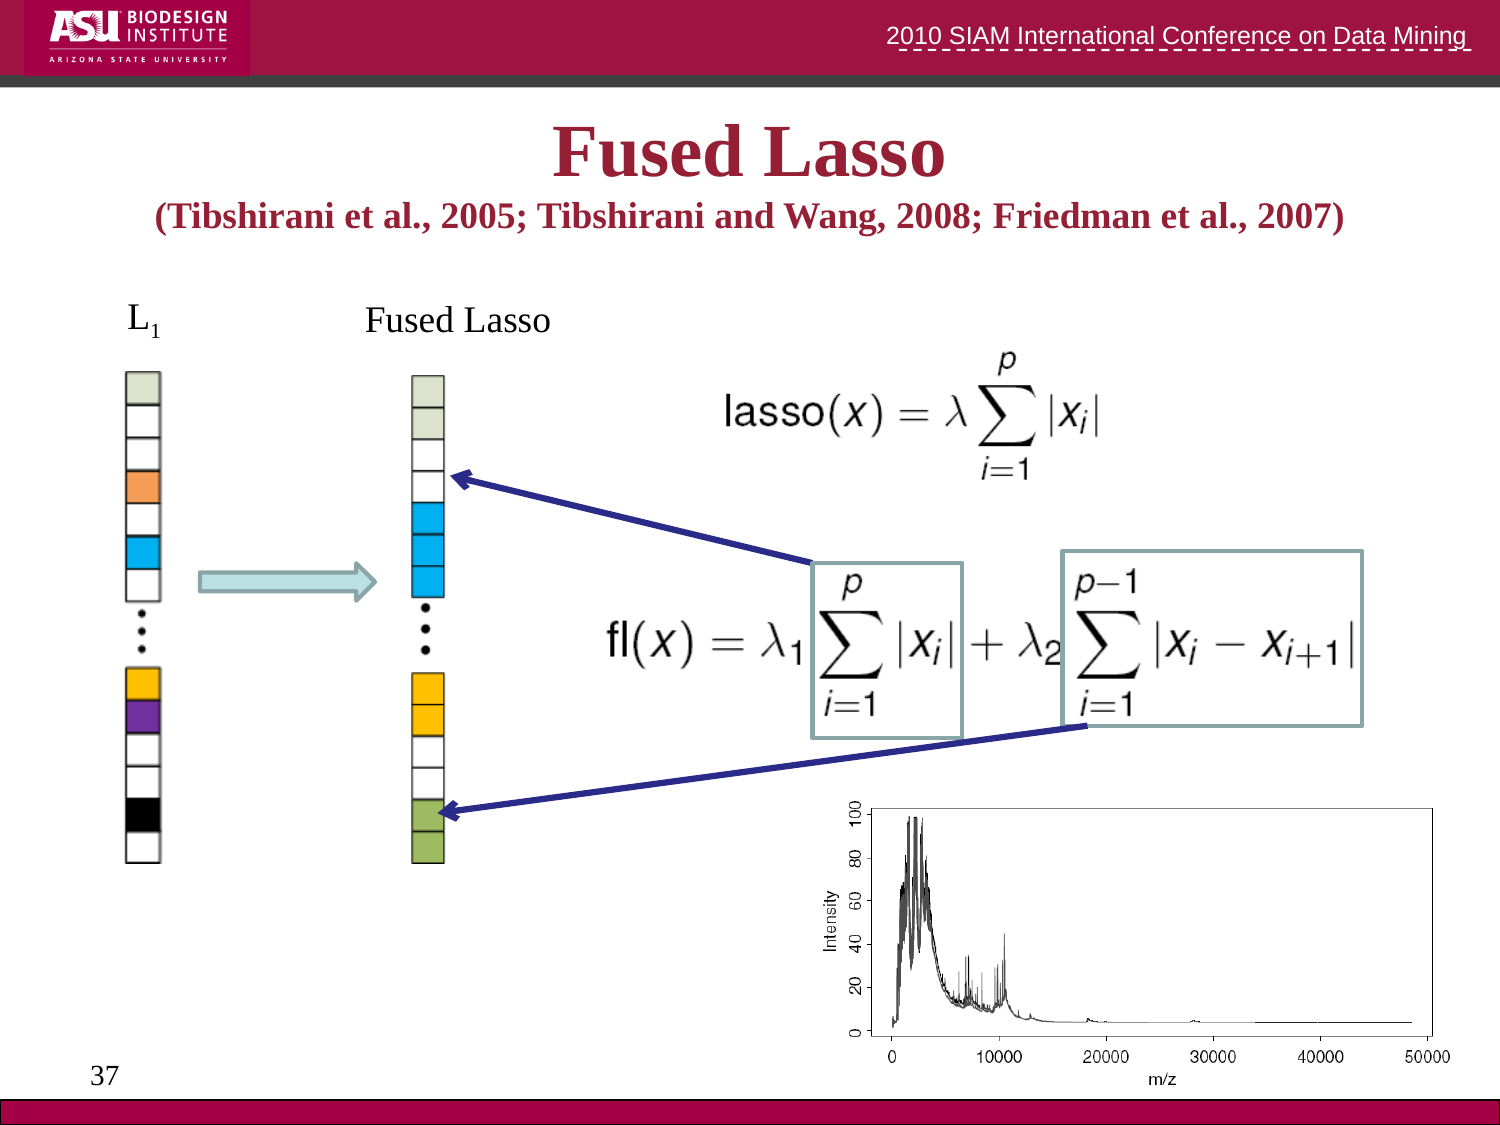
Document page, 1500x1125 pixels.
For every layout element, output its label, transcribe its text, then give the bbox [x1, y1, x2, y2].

picture [963, 537, 1370, 741]
picture [699, 337, 1113, 492]
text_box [437, 550, 1363, 814]
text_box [87, 284, 226, 864]
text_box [349, 287, 601, 864]
title Fused Lasso (Tibshirani et al., 2005; Tibshirani and Wang, 2008; Friedman et al., 2007) [74, 99, 1426, 238]
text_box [449, 475, 963, 549]
picture [24, 0, 250, 76]
text_box [229, 570, 344, 594]
slide_number 37 [74, 1048, 251, 1102]
picture [773, 790, 1466, 1091]
